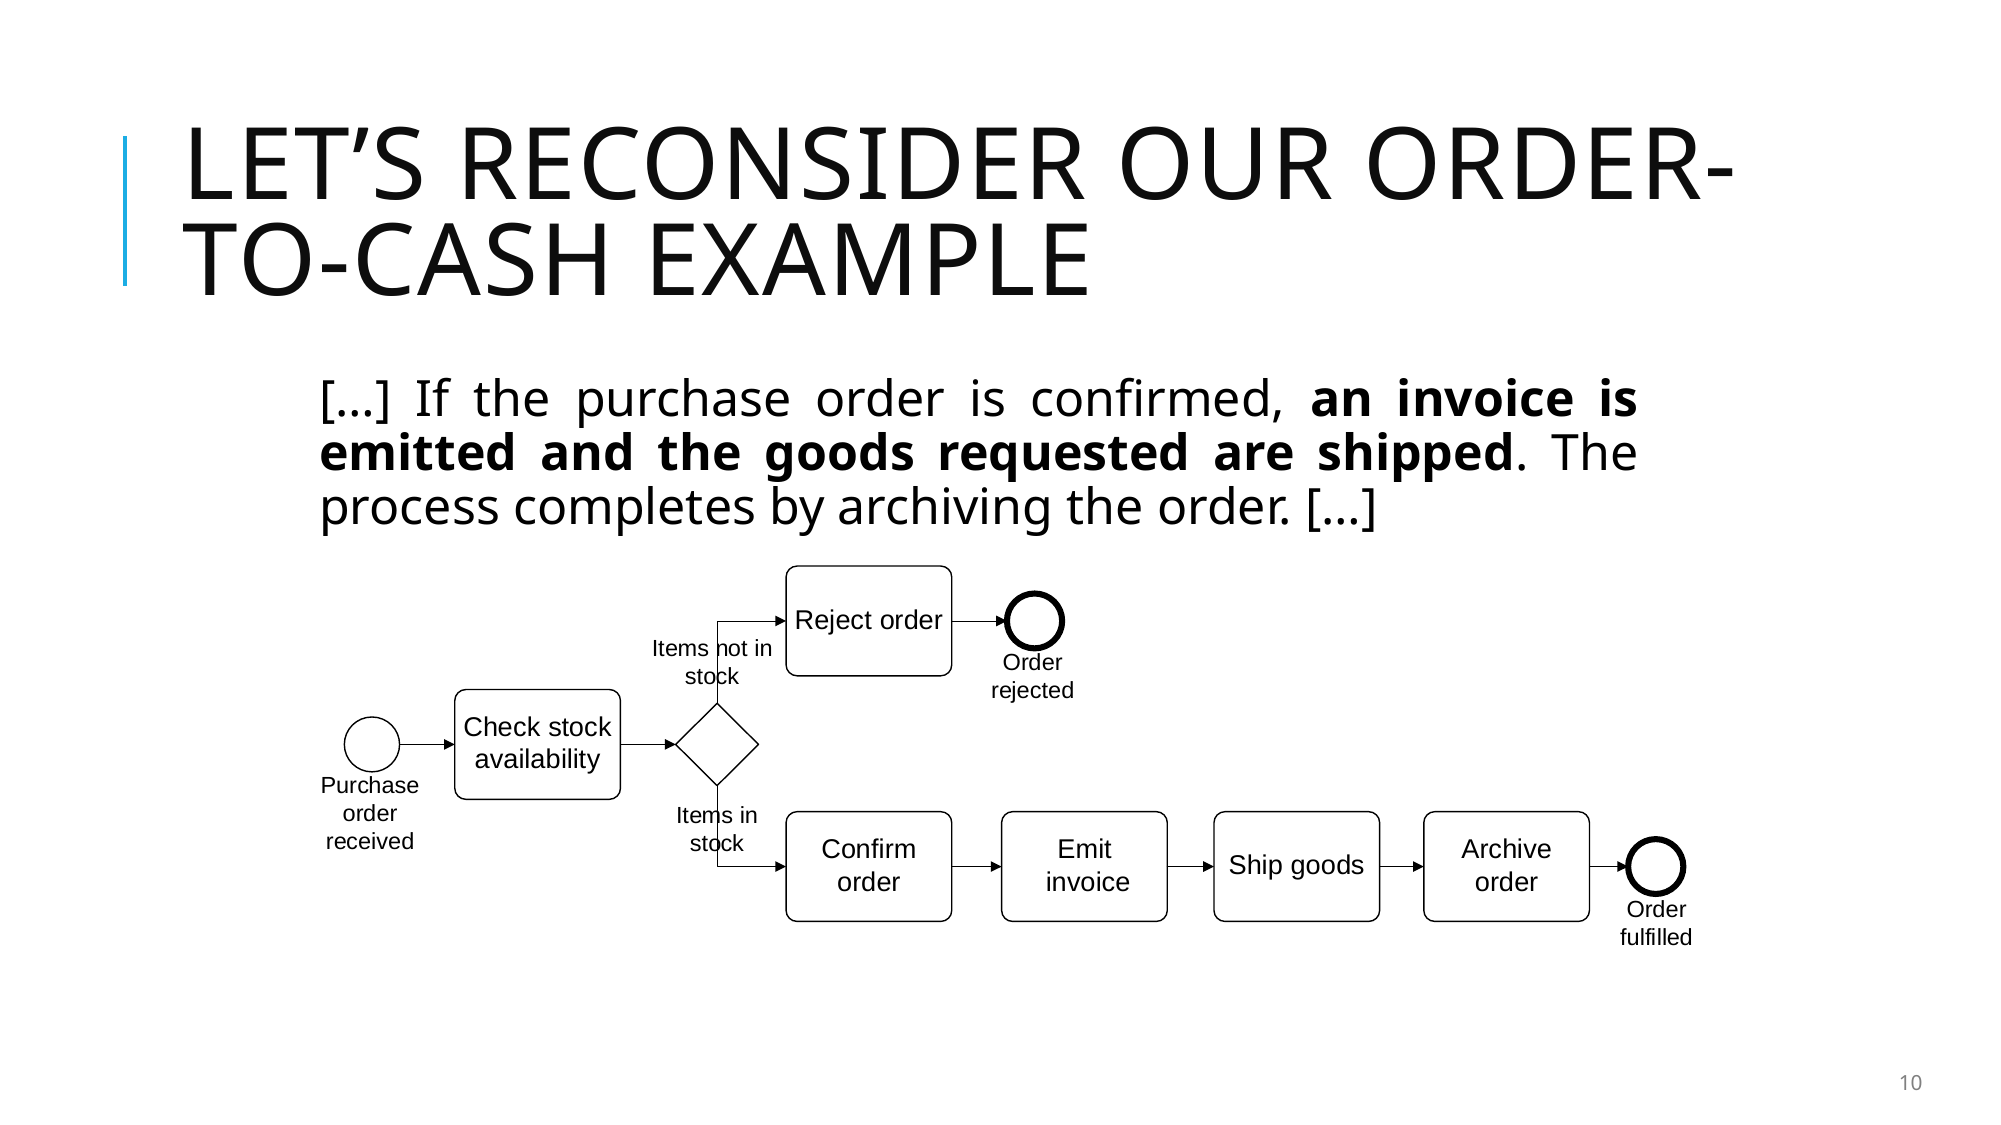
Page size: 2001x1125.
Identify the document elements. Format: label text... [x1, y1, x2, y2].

slide_number 10 [1777, 1061, 1938, 1107]
list […] If the purchase order is confirmed, an invoice is emitted and the goods requested are shipped. The process completes by archiving the order. […] [311, 366, 1647, 558]
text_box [311, 562, 1696, 956]
title Let’s reconsider our order-to-cash example [168, 96, 1763, 342]
